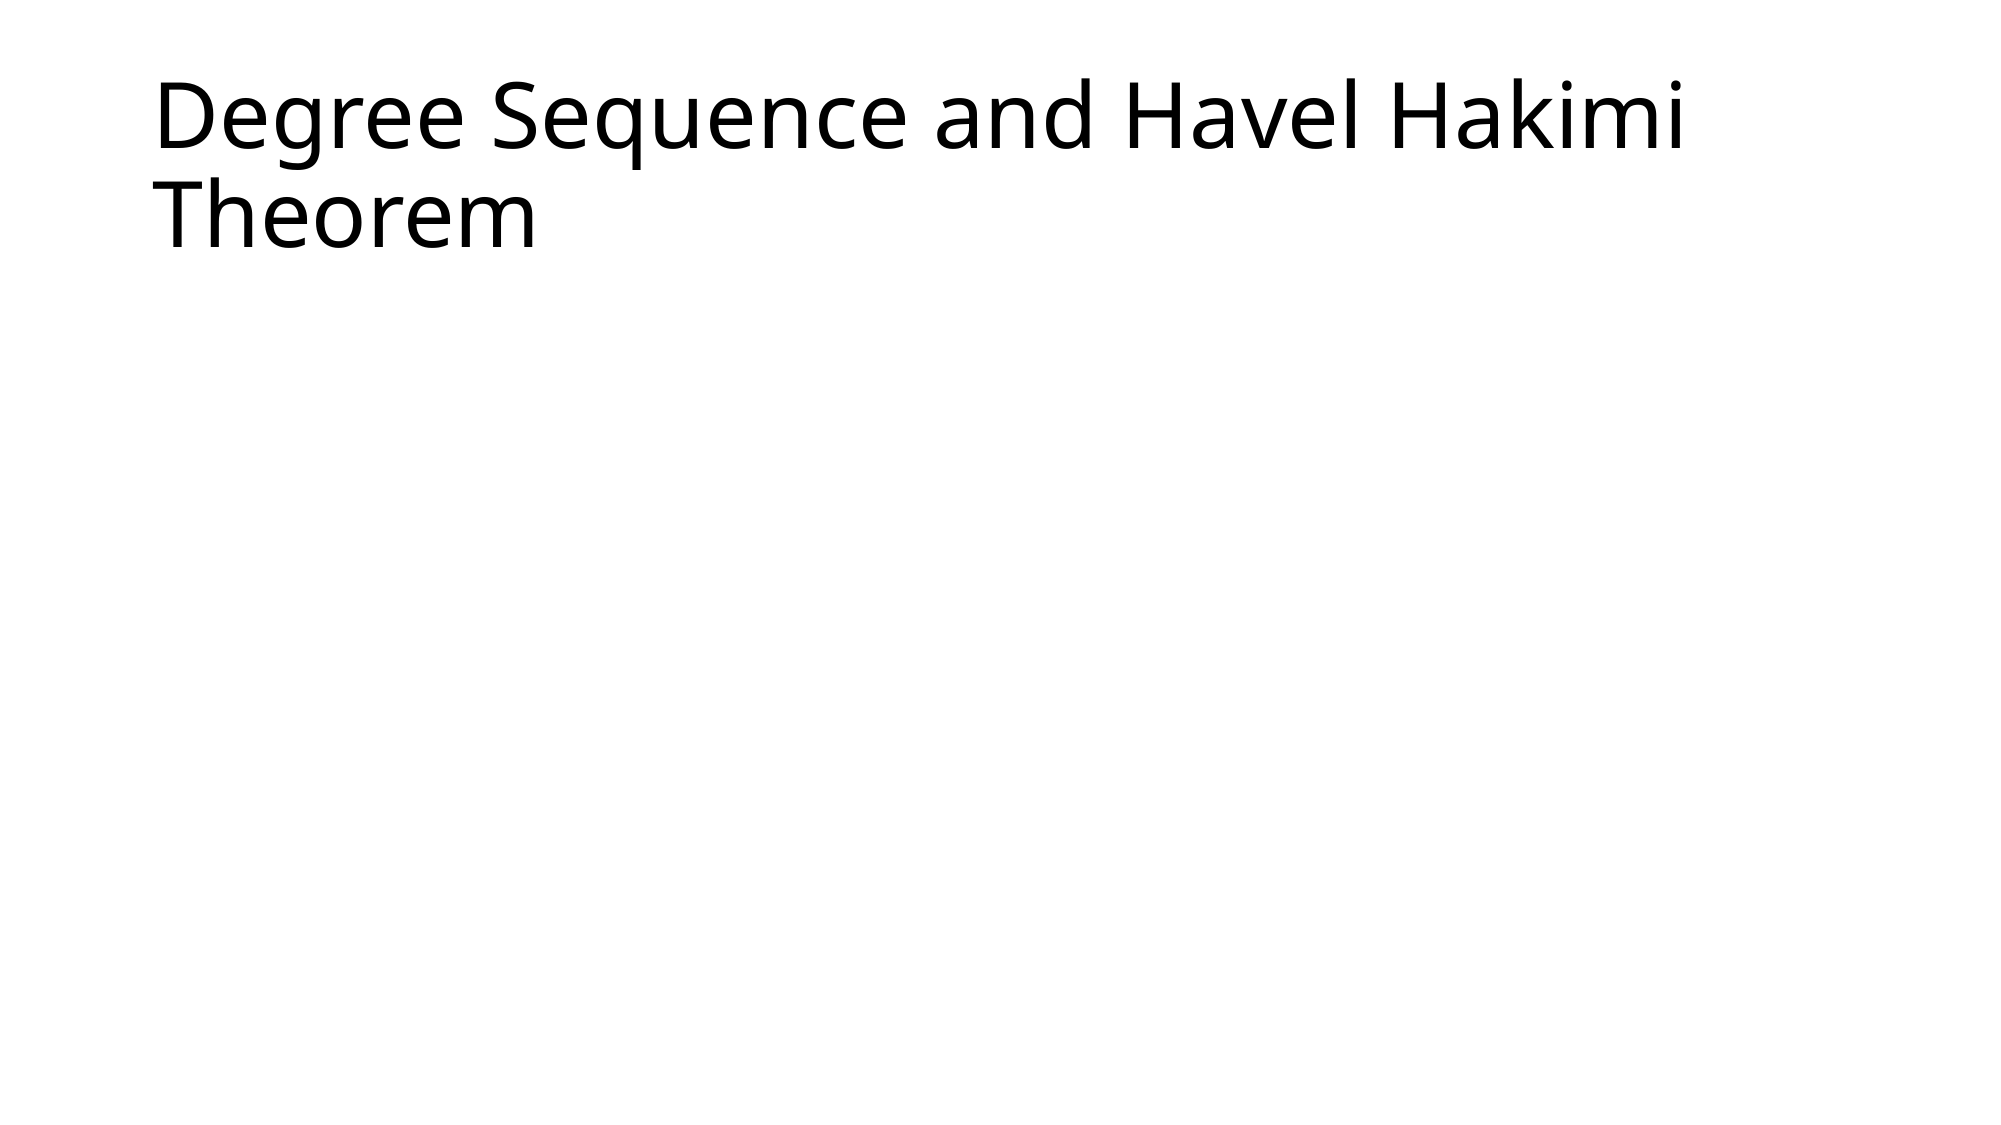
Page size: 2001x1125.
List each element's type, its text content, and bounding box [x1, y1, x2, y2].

title Degree Sequence and Havel Hakimi Theorem [137, 59, 1863, 278]
